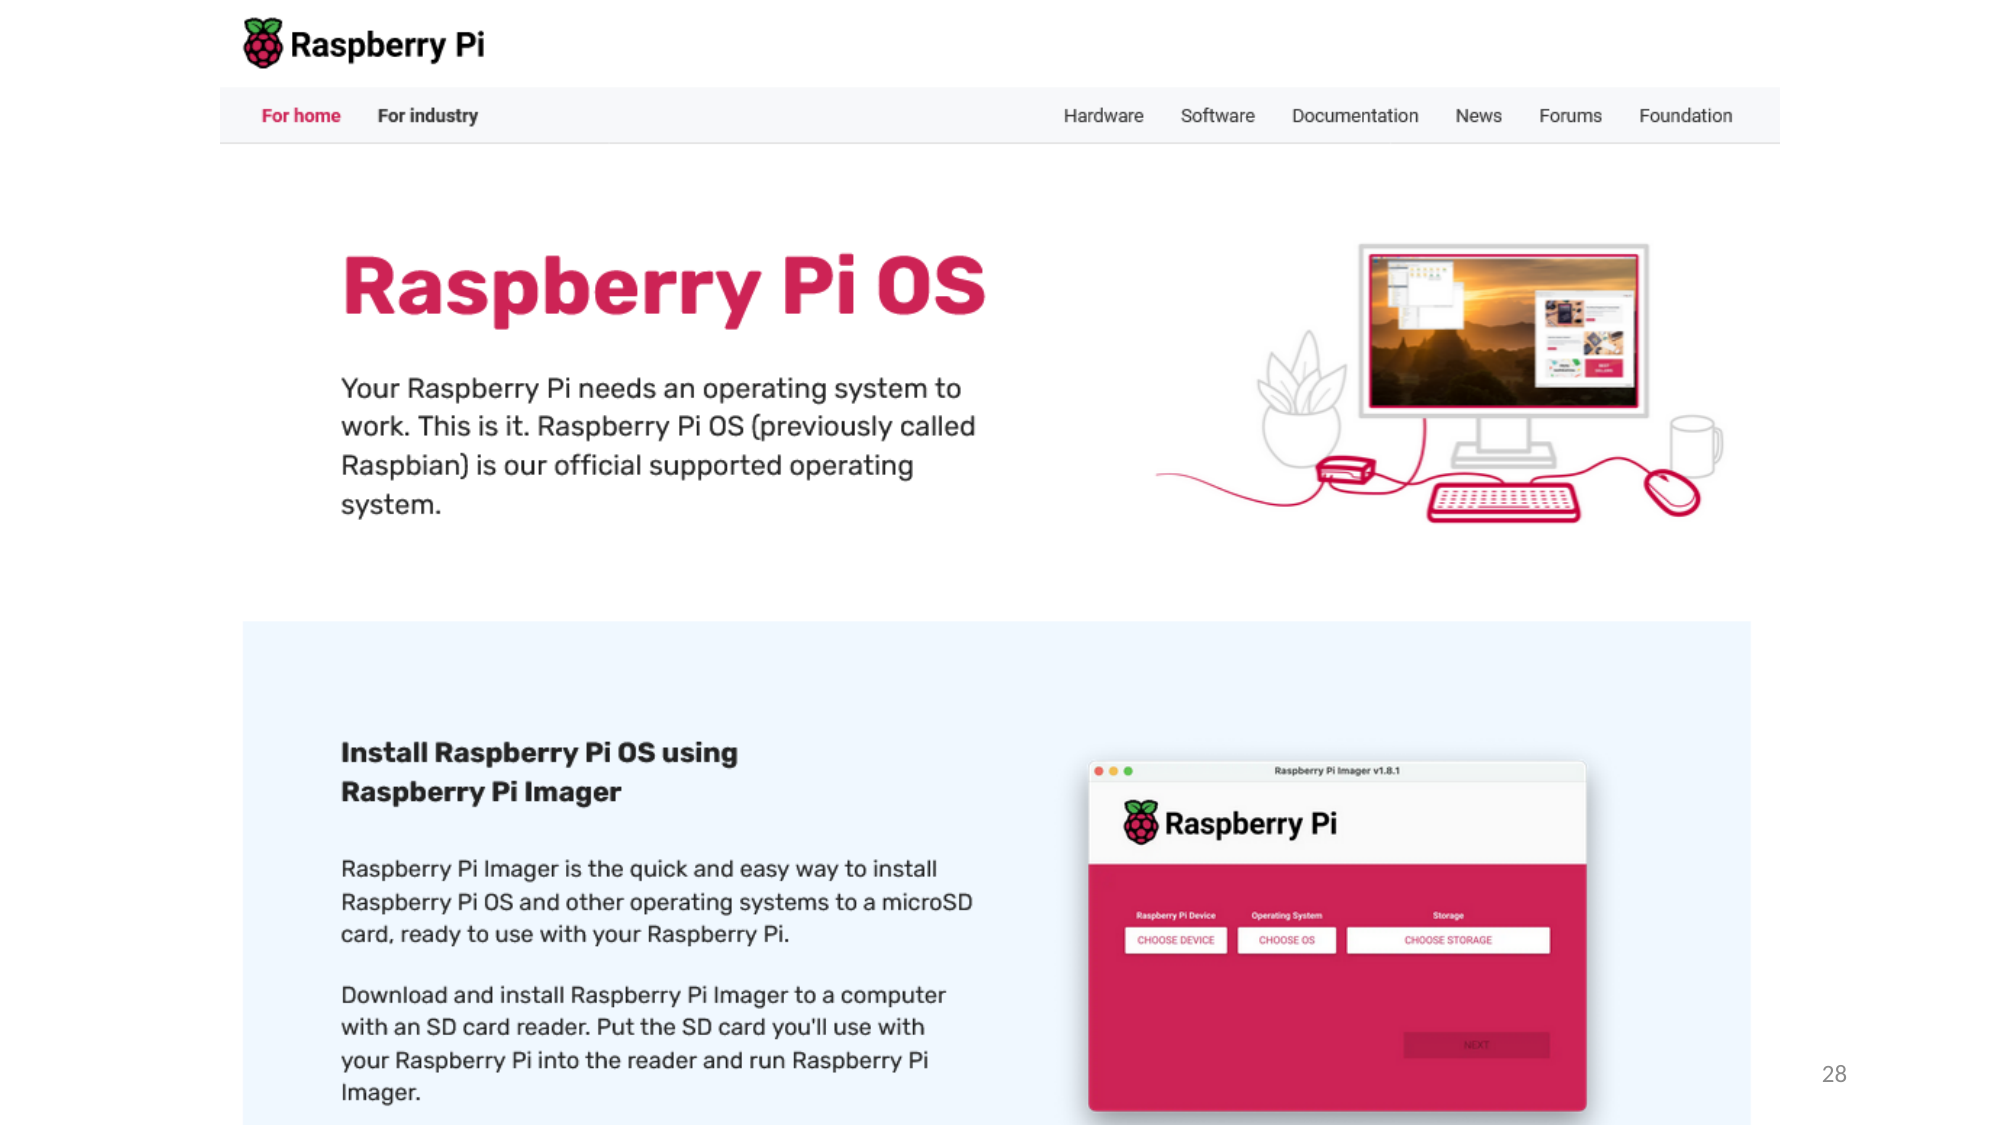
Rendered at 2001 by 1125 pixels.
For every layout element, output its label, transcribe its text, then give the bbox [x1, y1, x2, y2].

slide_number 28 [1780, 1042, 1863, 1103]
picture [220, 0, 1780, 1125]
